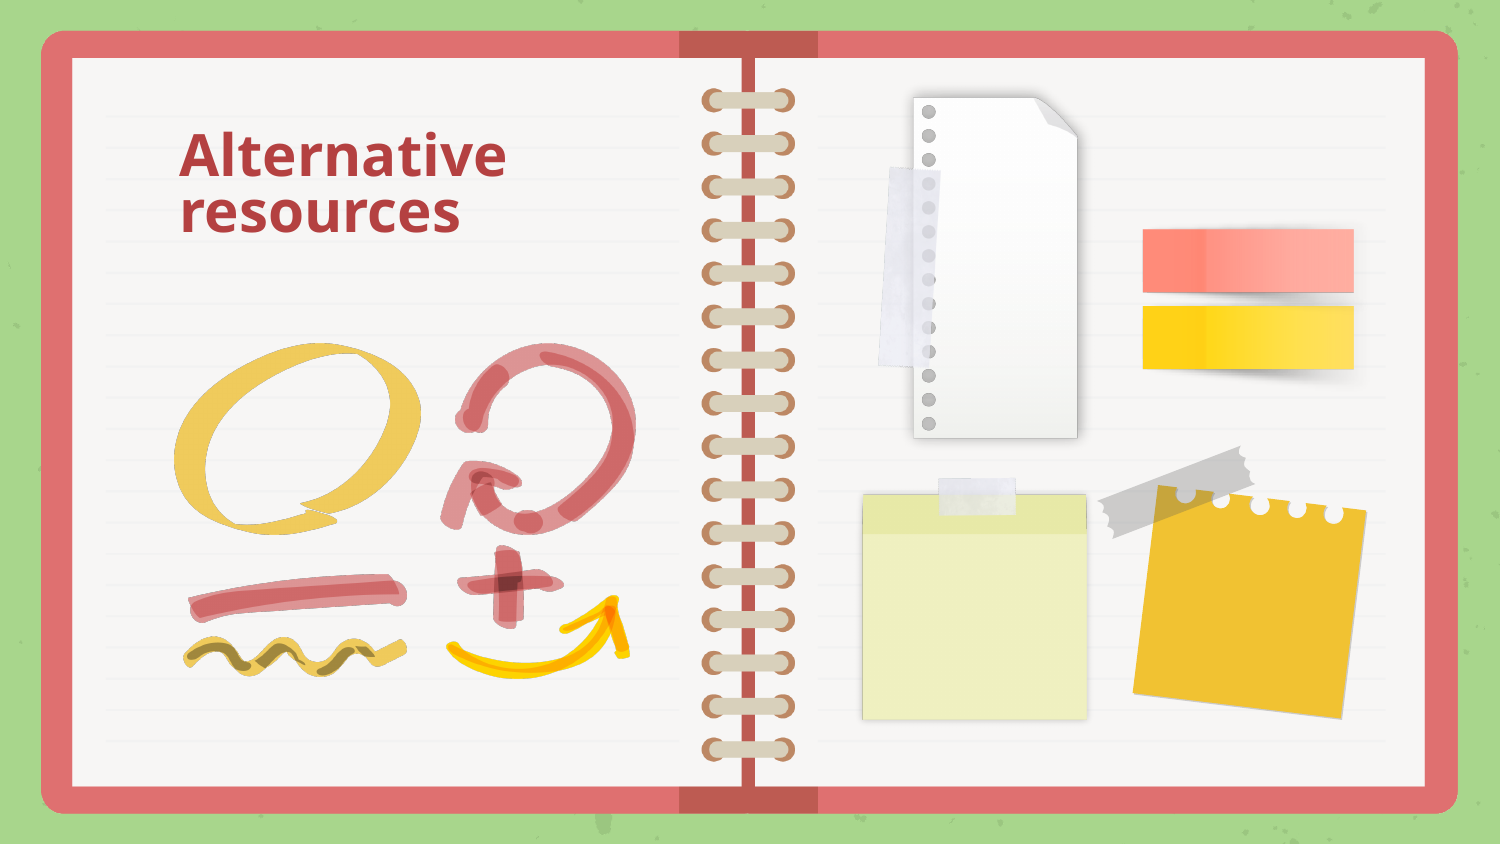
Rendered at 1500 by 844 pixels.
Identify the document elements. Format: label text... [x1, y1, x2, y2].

picture [41, 30, 1458, 814]
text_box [1096, 445, 1368, 721]
title Alternative resources [164, 116, 559, 344]
